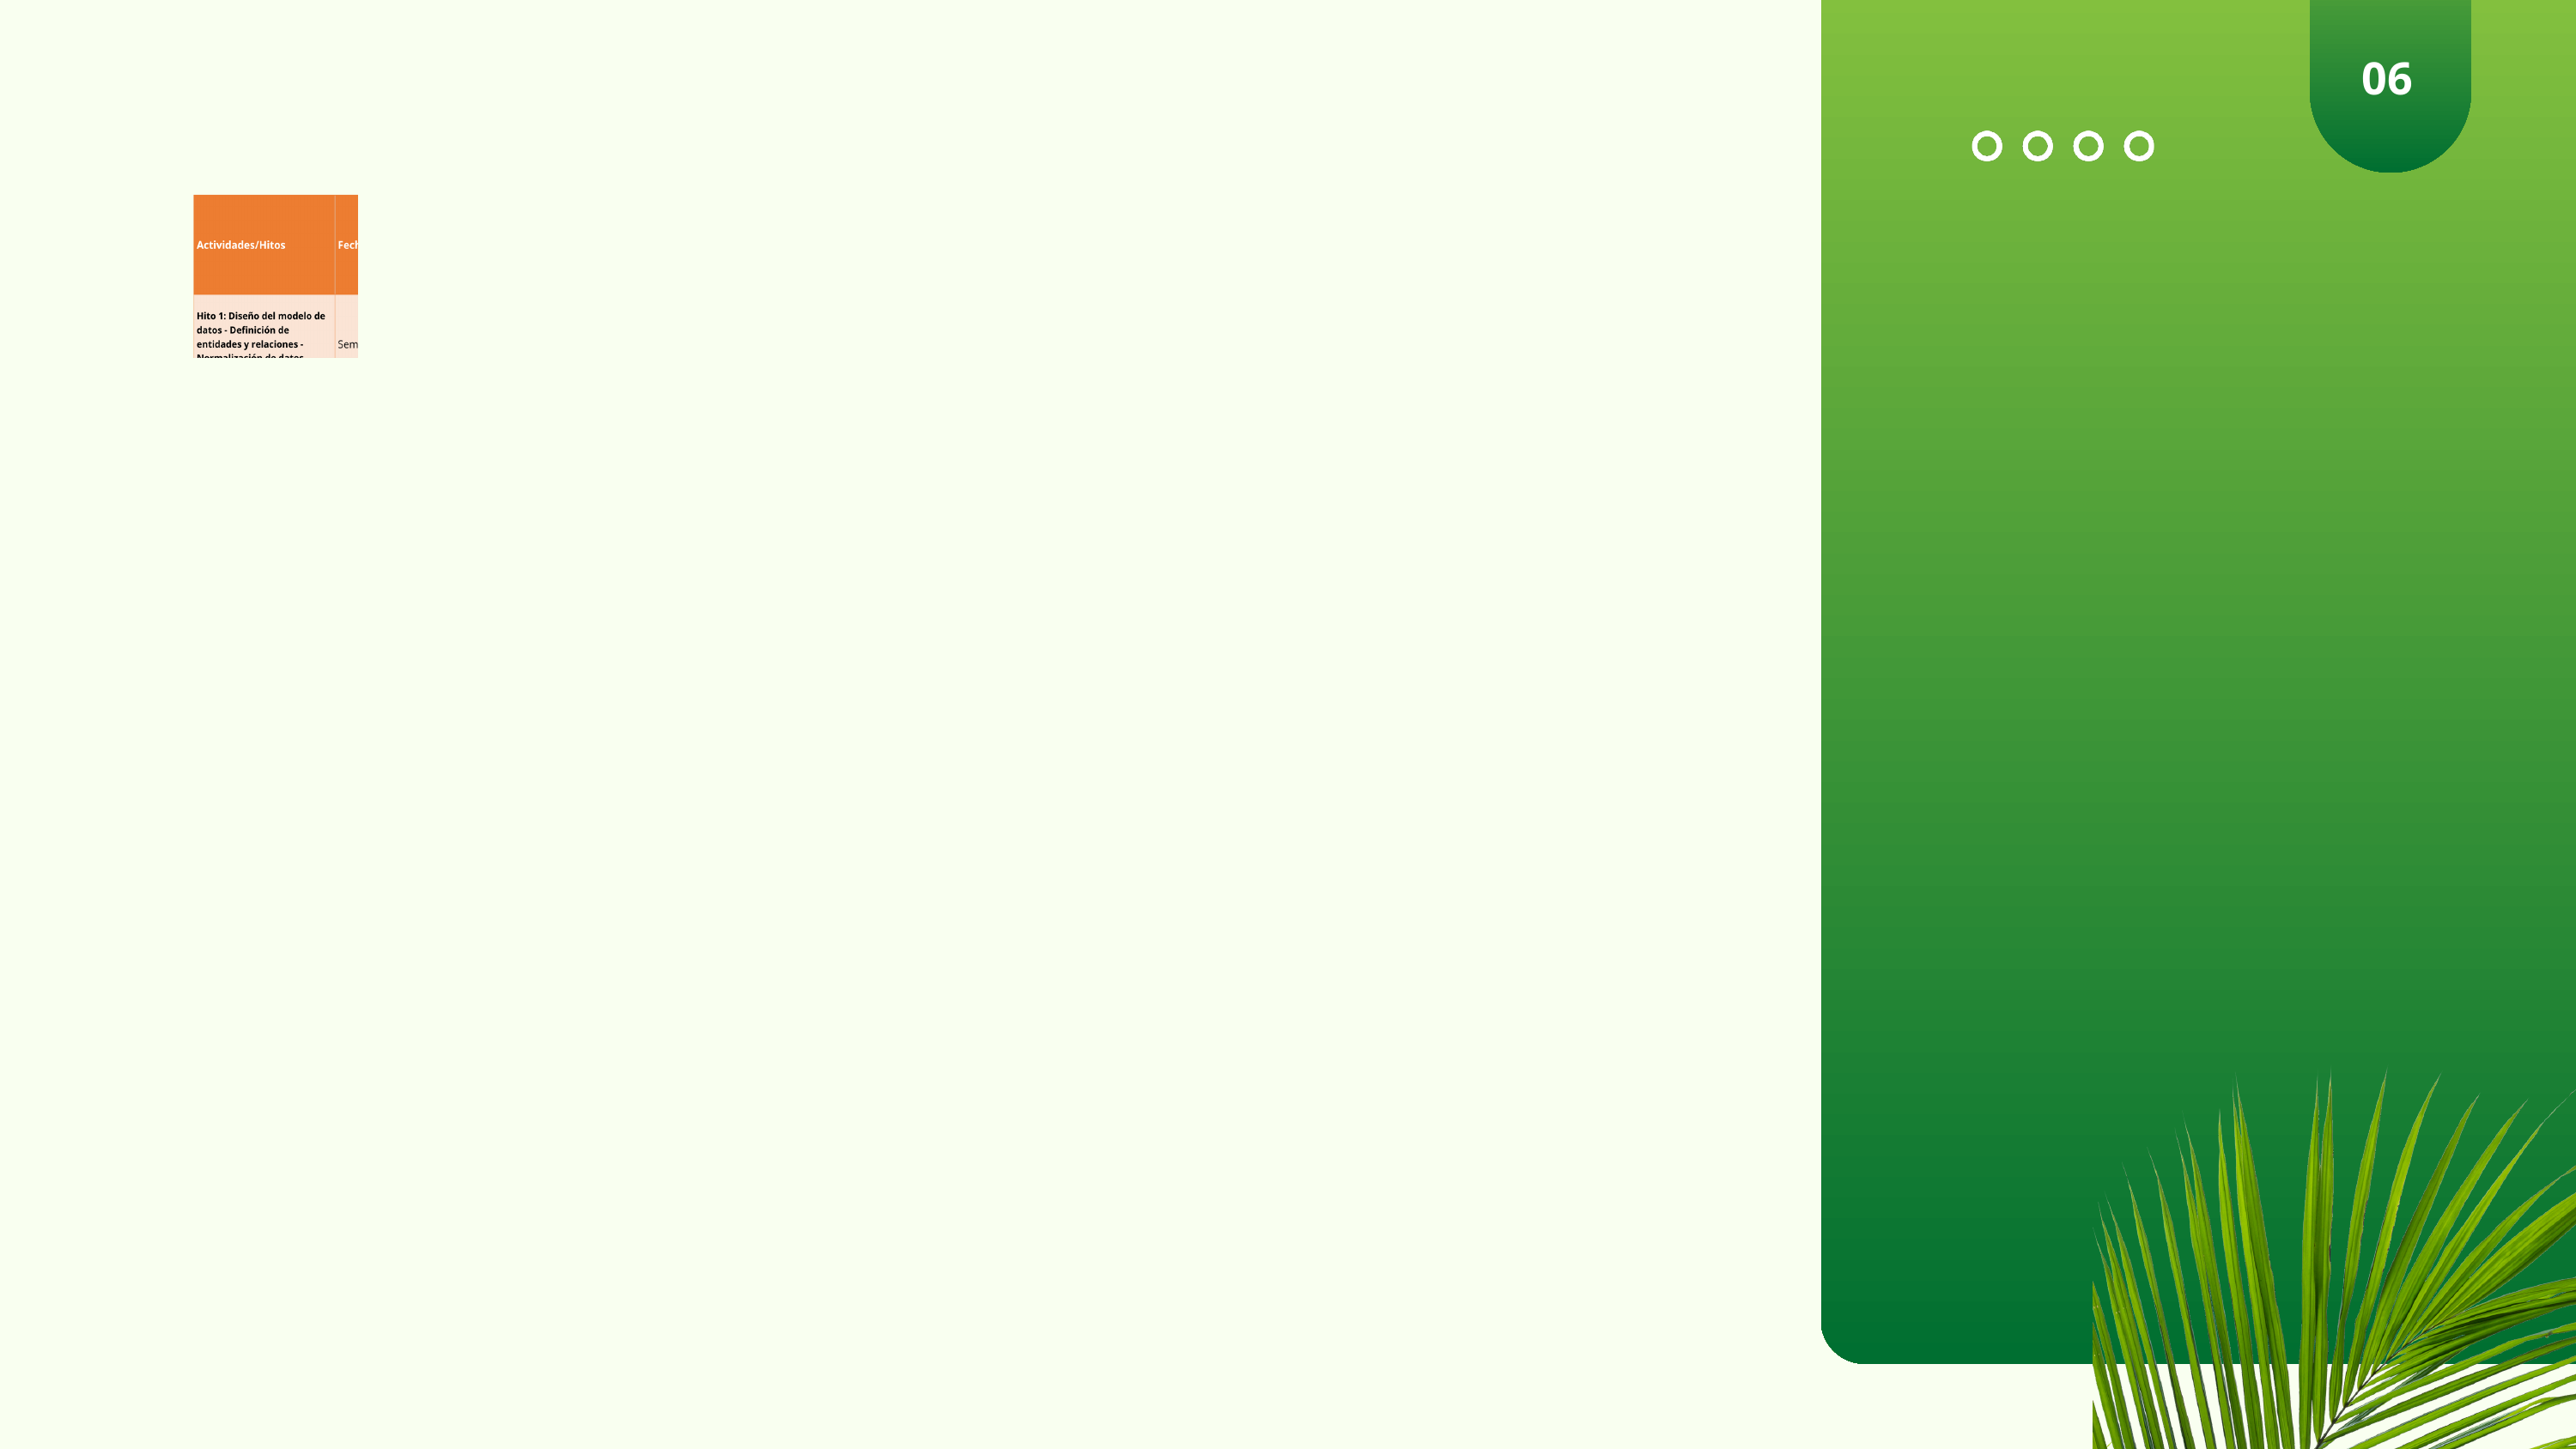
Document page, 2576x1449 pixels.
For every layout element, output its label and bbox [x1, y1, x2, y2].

text_box [160, 63, 693, 536]
text_box [2309, 0, 2472, 173]
text_box [1820, 0, 2576, 1364]
text_box [2093, 1372, 2576, 1449]
